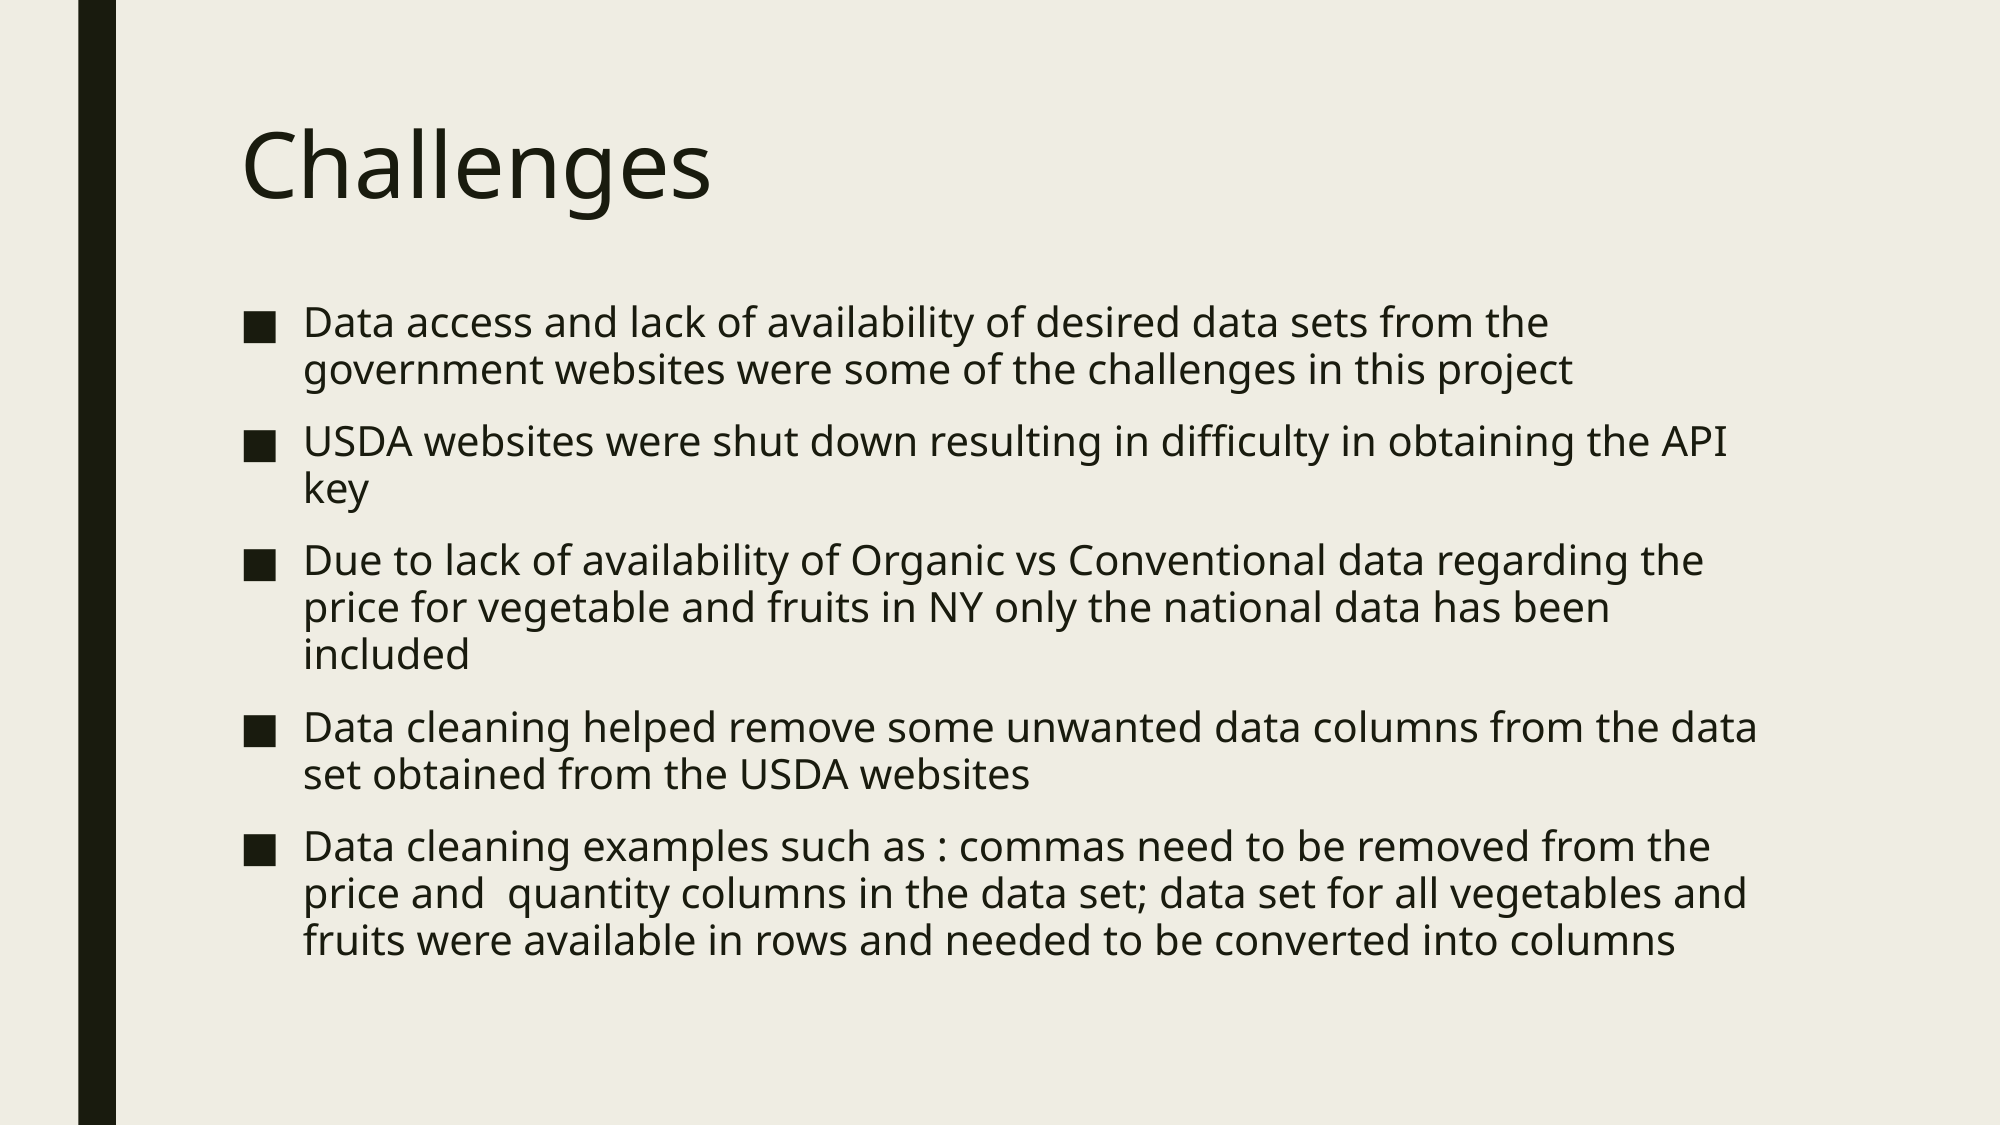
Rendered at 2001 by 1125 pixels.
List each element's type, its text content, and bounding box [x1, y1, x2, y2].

list Data access and lack of availability of desired data sets from the government websites were some of the challenges in this project USDA websites were shut down resulting in difficulty in obtaining the API key Due to lack of availability of Organic vs Conventional data regarding the price for vegetable and fruits in NY only the national data has been included Data cleaning helped remove some unwanted data columns from the data set obtained from the USDA websites Data cleaning examples such as : commas need to be removed from the price and quantity columns in the data set; data set for all vegetables and fruits were available in rows and needed to be converted into columns [225, 292, 1800, 1033]
title Challenges [225, 112, 1800, 292]
